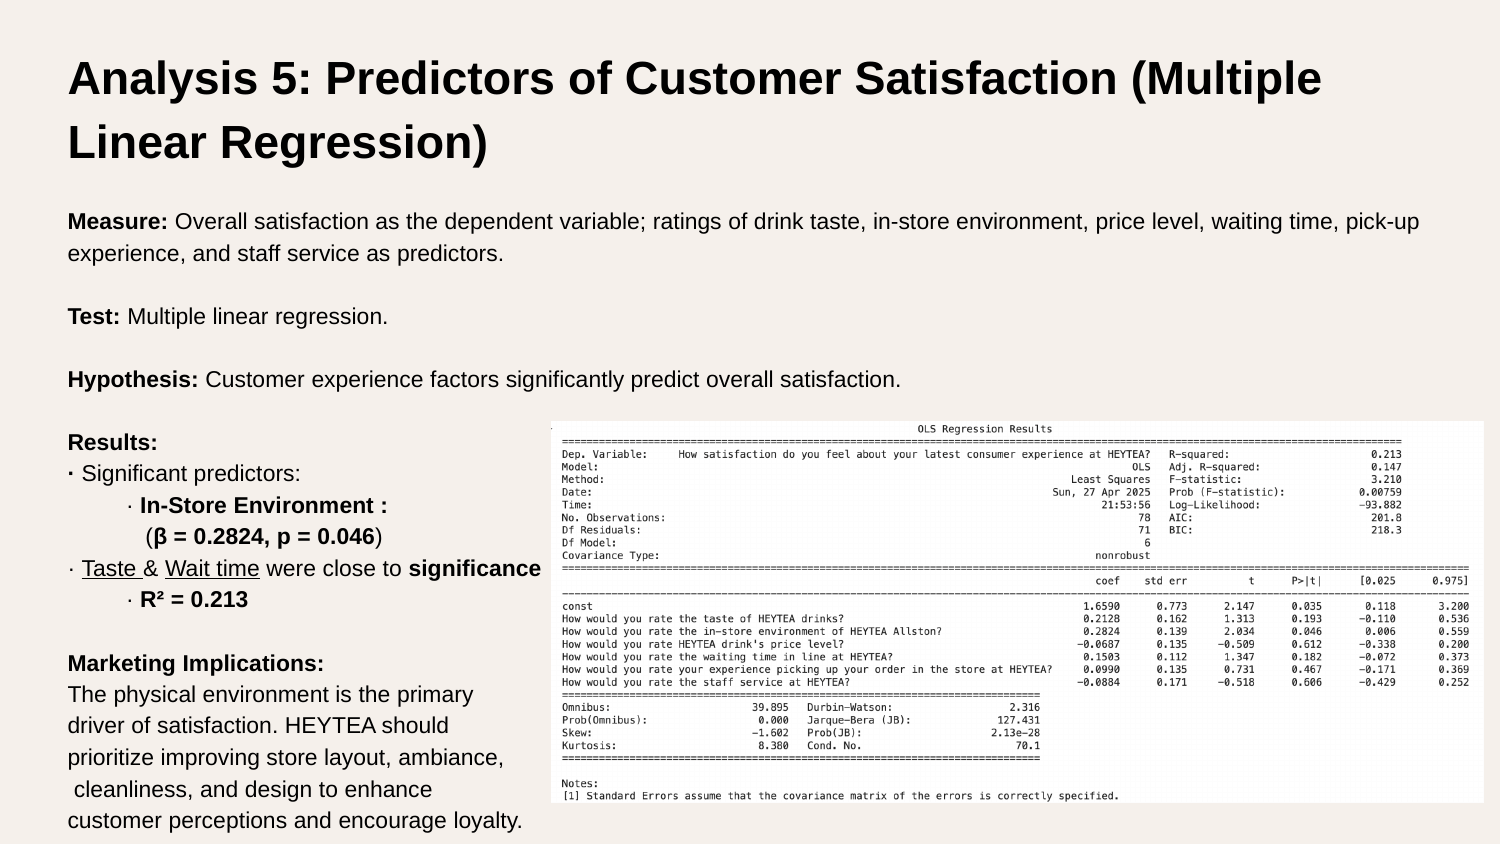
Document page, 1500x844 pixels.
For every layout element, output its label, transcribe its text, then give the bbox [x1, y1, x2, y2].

list Measure: Overall satisfaction as the dependent variable; ratings of drink taste, in-store environment, price level, waiting time, pick-up experience, and staff service as predictors. Test: Multiple linear regression. Hypothesis: Customer experience factors significantly predict overall satisfaction. Results: · Significant predictors: · In-Store Environment : (β = 0.2824, p = 0.046) · Taste & Wait time were close to significance · R² = 0.213 Marketing Implications: The physical environment is the primary driver of satisfaction. HEYTEA should prioritize improving store layout, ambiance, cleanliness, and design to enhance customer perceptions and encourage loyalty. [56, 196, 1474, 735]
picture [550, 421, 1484, 803]
title Analysis 5: Predictors of Customer Satisfaction (Multiple Linear Regression) [56, 33, 1463, 175]
